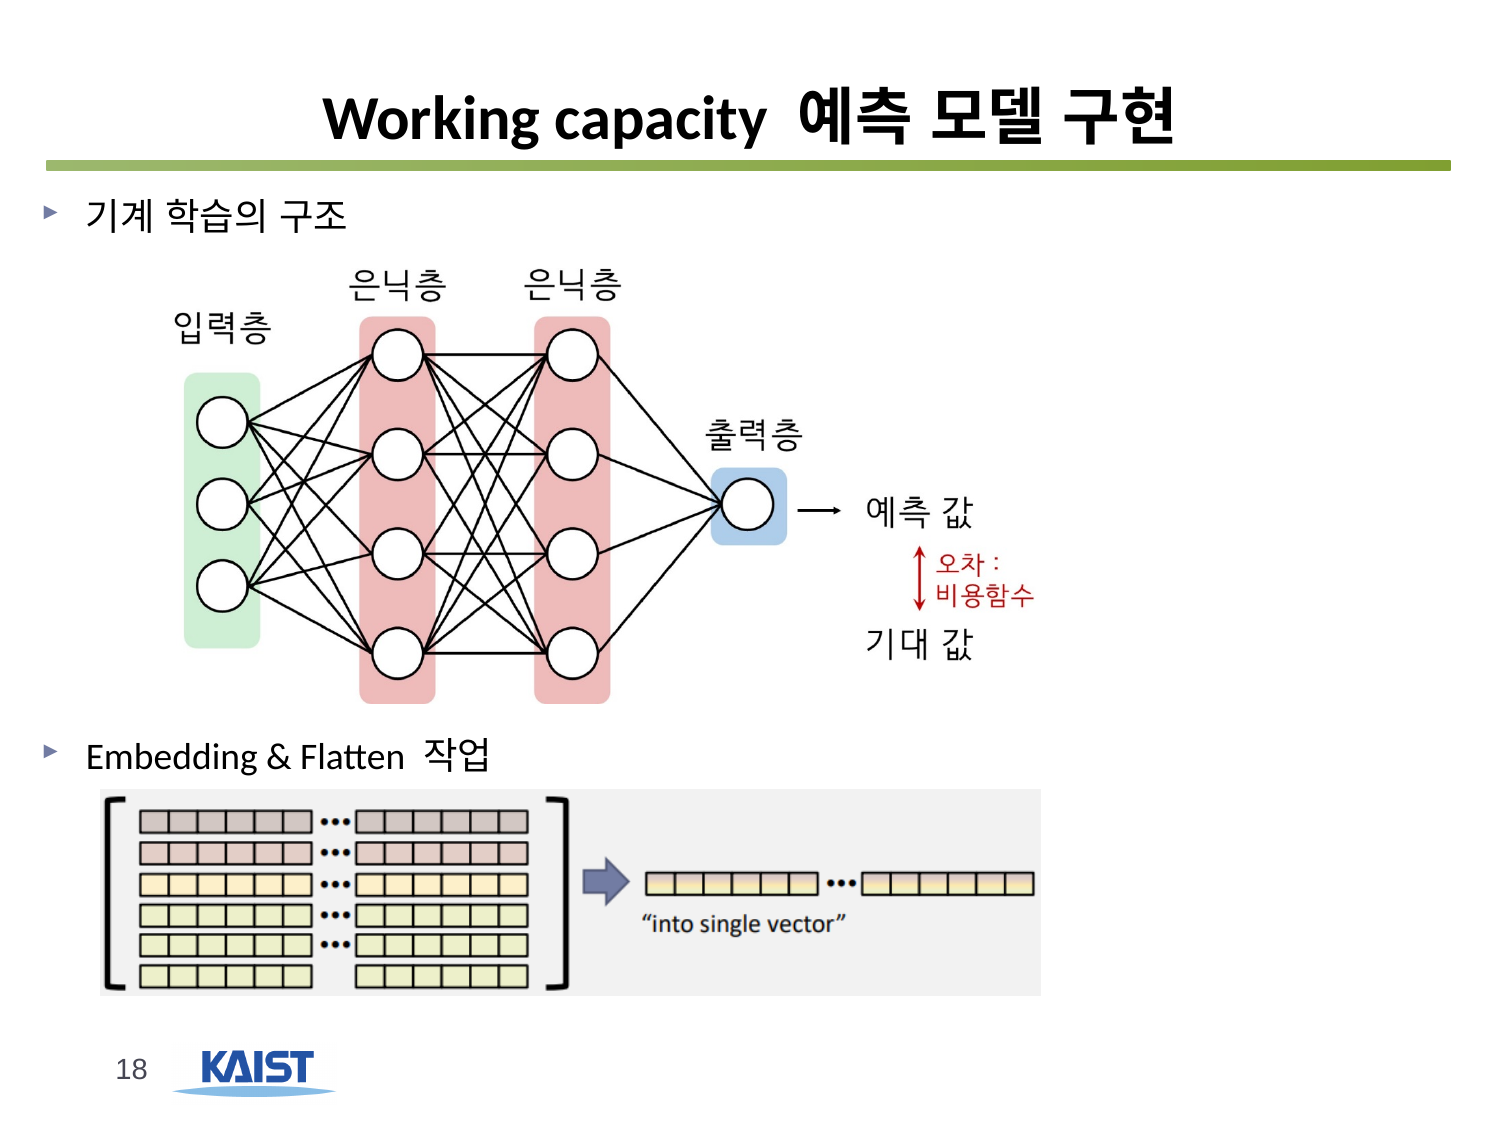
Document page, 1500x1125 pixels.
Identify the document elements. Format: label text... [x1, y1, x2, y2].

text_box Embedding & Flatten 작업 [26, 724, 1432, 790]
picture [100, 789, 1041, 996]
title Working capacity 예측 모델 구현 [0, 0, 1500, 160]
slide_number 18 [100, 1042, 426, 1103]
picture [110, 250, 1052, 704]
list 기계 학습의 구조 [26, 185, 1432, 252]
